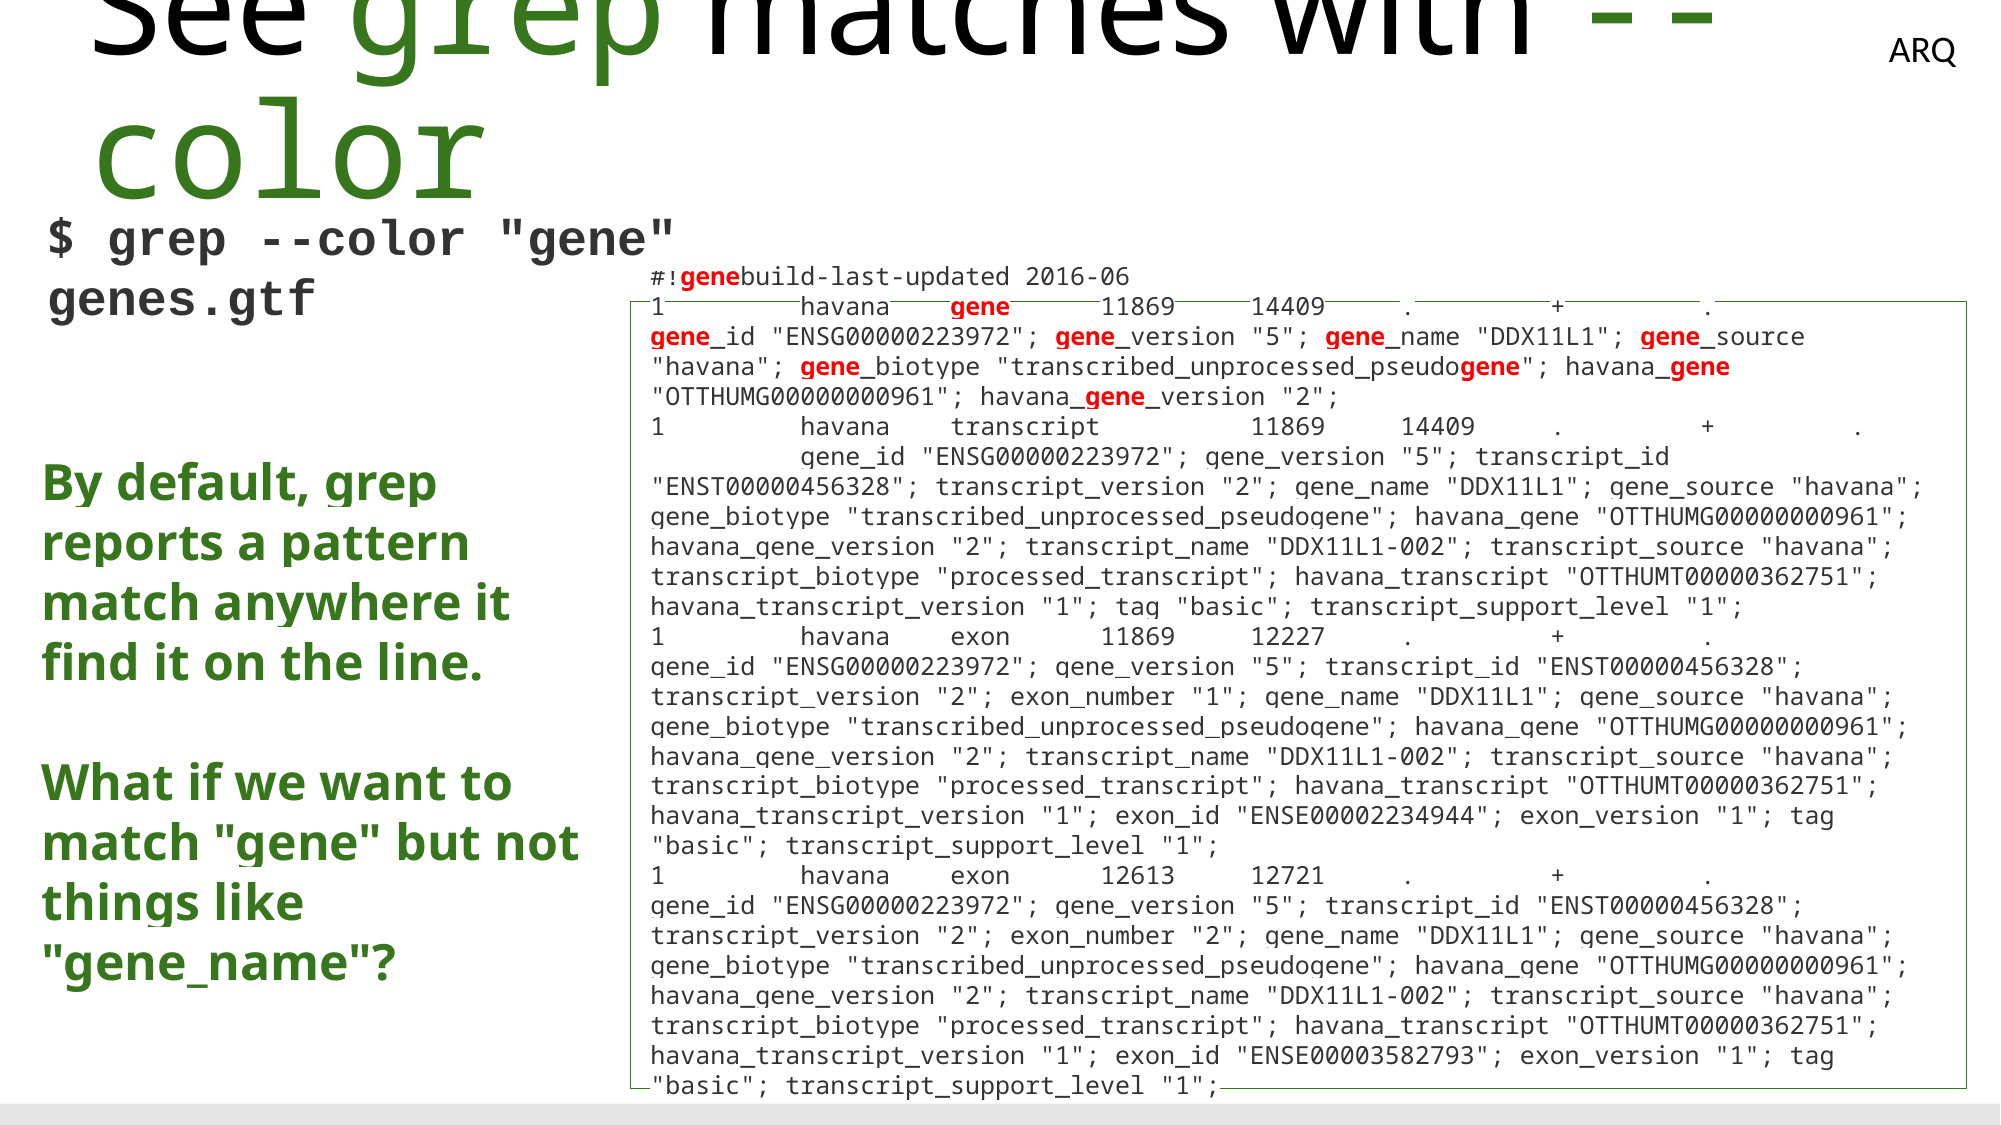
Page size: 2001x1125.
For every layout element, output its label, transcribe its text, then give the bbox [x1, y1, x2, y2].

text_box ARQ [1874, 17, 1987, 78]
title See grep matches with --color [68, 19, 1932, 201]
text_box #!genebuild-last-updated 2016-06 1 havana gene 11869 14409 . + . gene_id "ENSG00000223972"; gene_version "5"; gene_name "DDX11L1"; gene_source "havana"; gene_biotype "transcribed_unprocessed_pseudogene"; havana_gene "OTTHUMG00000000961"; havana_gene_version "2"; 1 havana transcript 11869 14409 . + . gene_id "ENSG00000223972"; gene_version "5"; transcript_id "ENST00000456328"; transcript_version "2"; gene_name "DDX11L1"; gene_source "havana"; gene_biotype "transcribed_unprocessed_pseudogene"; havana_gene "OTTHUMG00000000961"; havana_gene_version "2"; transcript_name "DDX11L1-002"; transcript_source "havana"; transcript_biotype "processed_transcript"; havana_transcript "OTTHUMT00000362751"; havana_transcript_version "1"; tag "basic"; transcript_support_level "1"; 1 havana exon 11869 12227 . + . gene_id "ENSG00000223972"; gene_version "5"; transcript_id "ENST00000456328"; transcript_version "2"; exon_number "1"; gene_name "DDX11L1"; gene_source "havana"; gene_biotype "transcribed_unprocessed_pseudogene"; havana_gene "OTTHUMG00000000961"; havana_gene_version "2"; transcript_name "DDX11L1-002"; transcript_source "havana"; transcript_biotype "processed_transcript"; havana_transcript "OTTHUMT00000362751"; havana_transcript_version "1"; exon_id "ENSE00002234944"; exon_version "1"; tag "basic"; transcript_support_level "1"; 1 havana exon 12613 12721 . + . gene_id "ENSG00000223972"; gene_version "5"; transcript_id "ENST00000456328"; transcript_version "2"; exon_number "2"; gene_name "DDX11L1"; gene_source "havana"; gene_biotype "transcribed_unprocessed_pseudogene"; havana_gene "OTTHUMG00000000961"; havana_gene_version "2"; transcript_name "DDX11L1-002"; transcript_source "havana"; transcript_biotype "processed_transcript"; havana_transcript "OTTHUMT00000362751"; havana_transcript_version "1"; exon_id "ENSE00003582793"; exon_version "1"; tag "basic"; transcript_support_level "1"; [630, 301, 1967, 1089]
text_box By default, grep reports a pattern match anywhere it find it on the line. What if we want to match "gene" but not things like "gene_name"? [21, 666, 626, 775]
text_box $ grep --color "gene" genes.gtf [26, 194, 845, 338]
